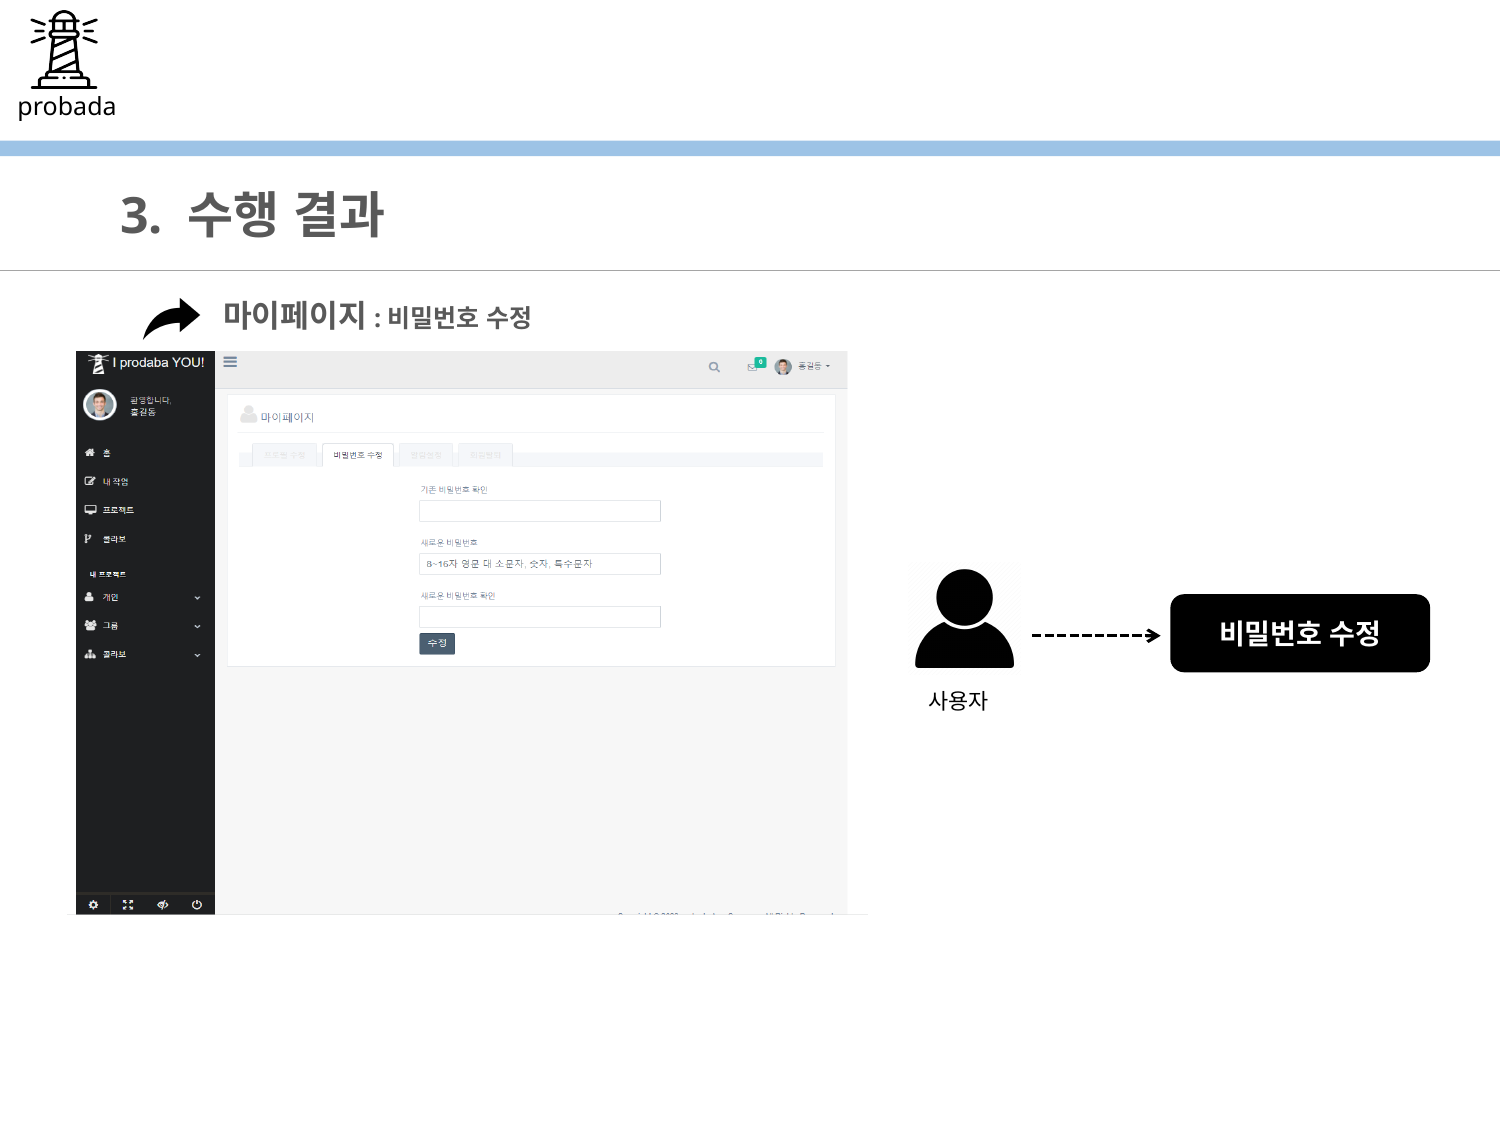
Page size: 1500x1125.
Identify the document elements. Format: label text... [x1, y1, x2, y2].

picture [908, 562, 1021, 675]
text_box 마이페이지:비밀번호 수정 [214, 292, 708, 339]
text_box 사용자 [920, 683, 1008, 718]
text_box 비밀번호 수정 [1170, 594, 1431, 673]
picture [19, 10, 109, 89]
picture [67, 284, 868, 916]
text_box 3. 수행 결과 [105, 175, 401, 251]
text_box [0, 140, 1500, 157]
